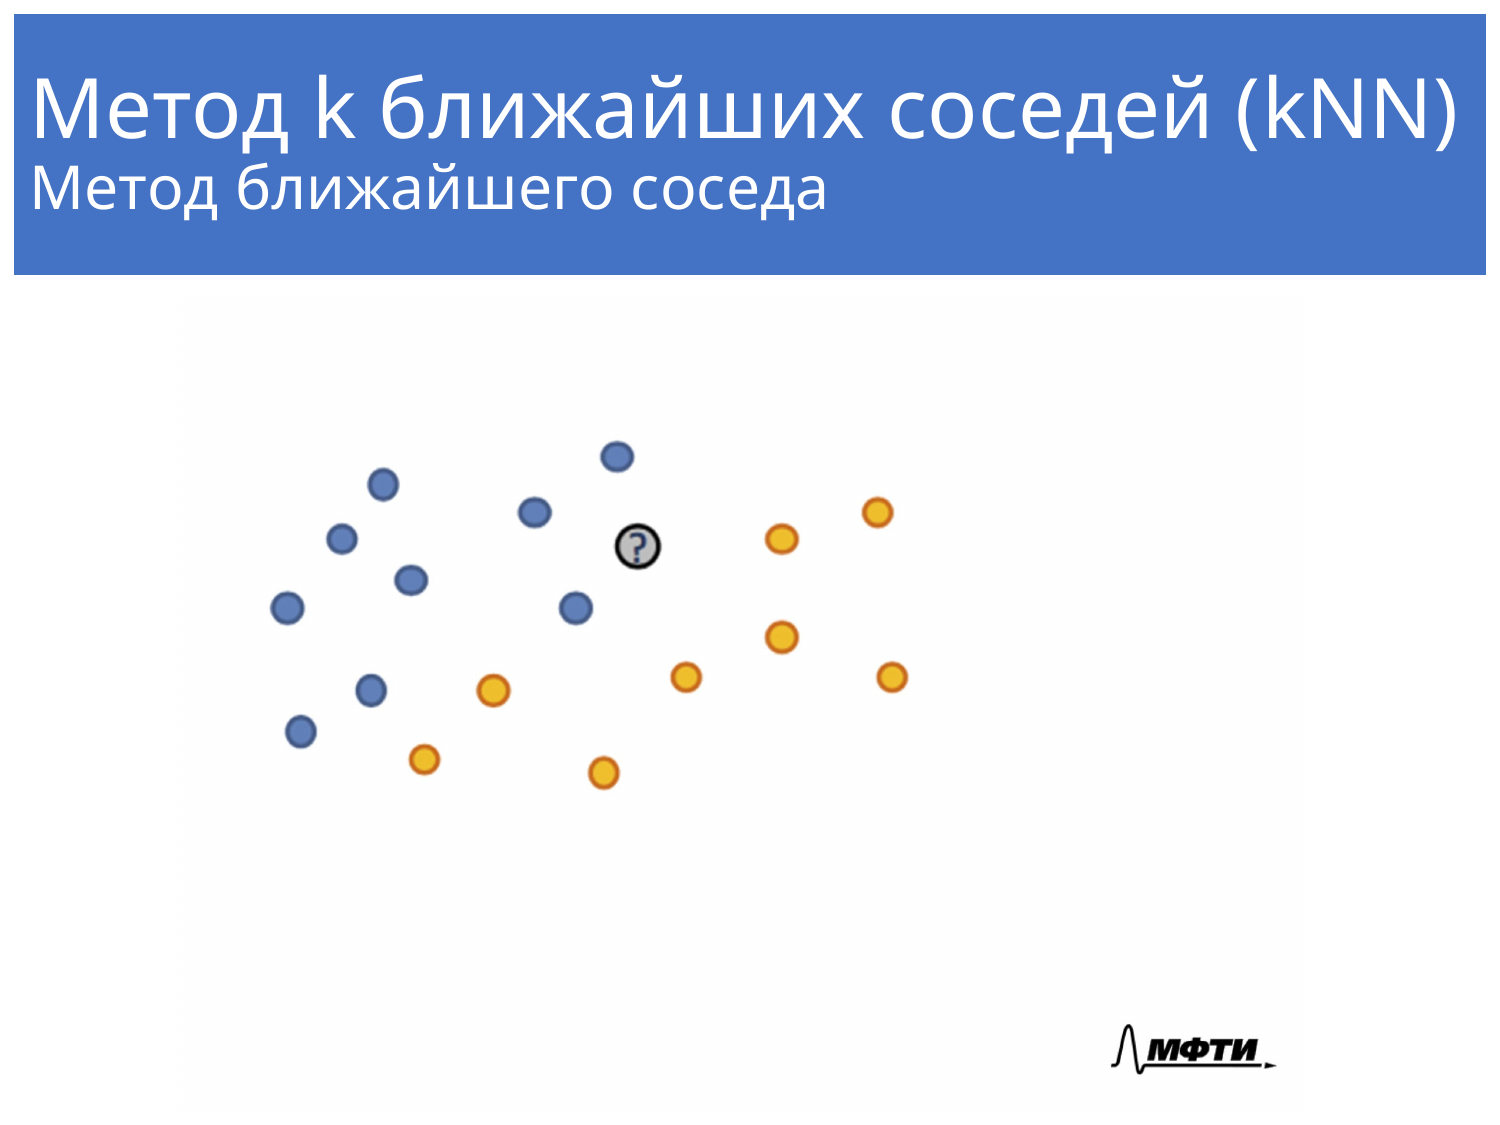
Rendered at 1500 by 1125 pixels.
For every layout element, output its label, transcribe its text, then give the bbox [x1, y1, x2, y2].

title Метод k ближайших соседей (kNN) Метод ближайшего соседа [14, 14, 1486, 275]
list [177, 295, 1306, 1111]
